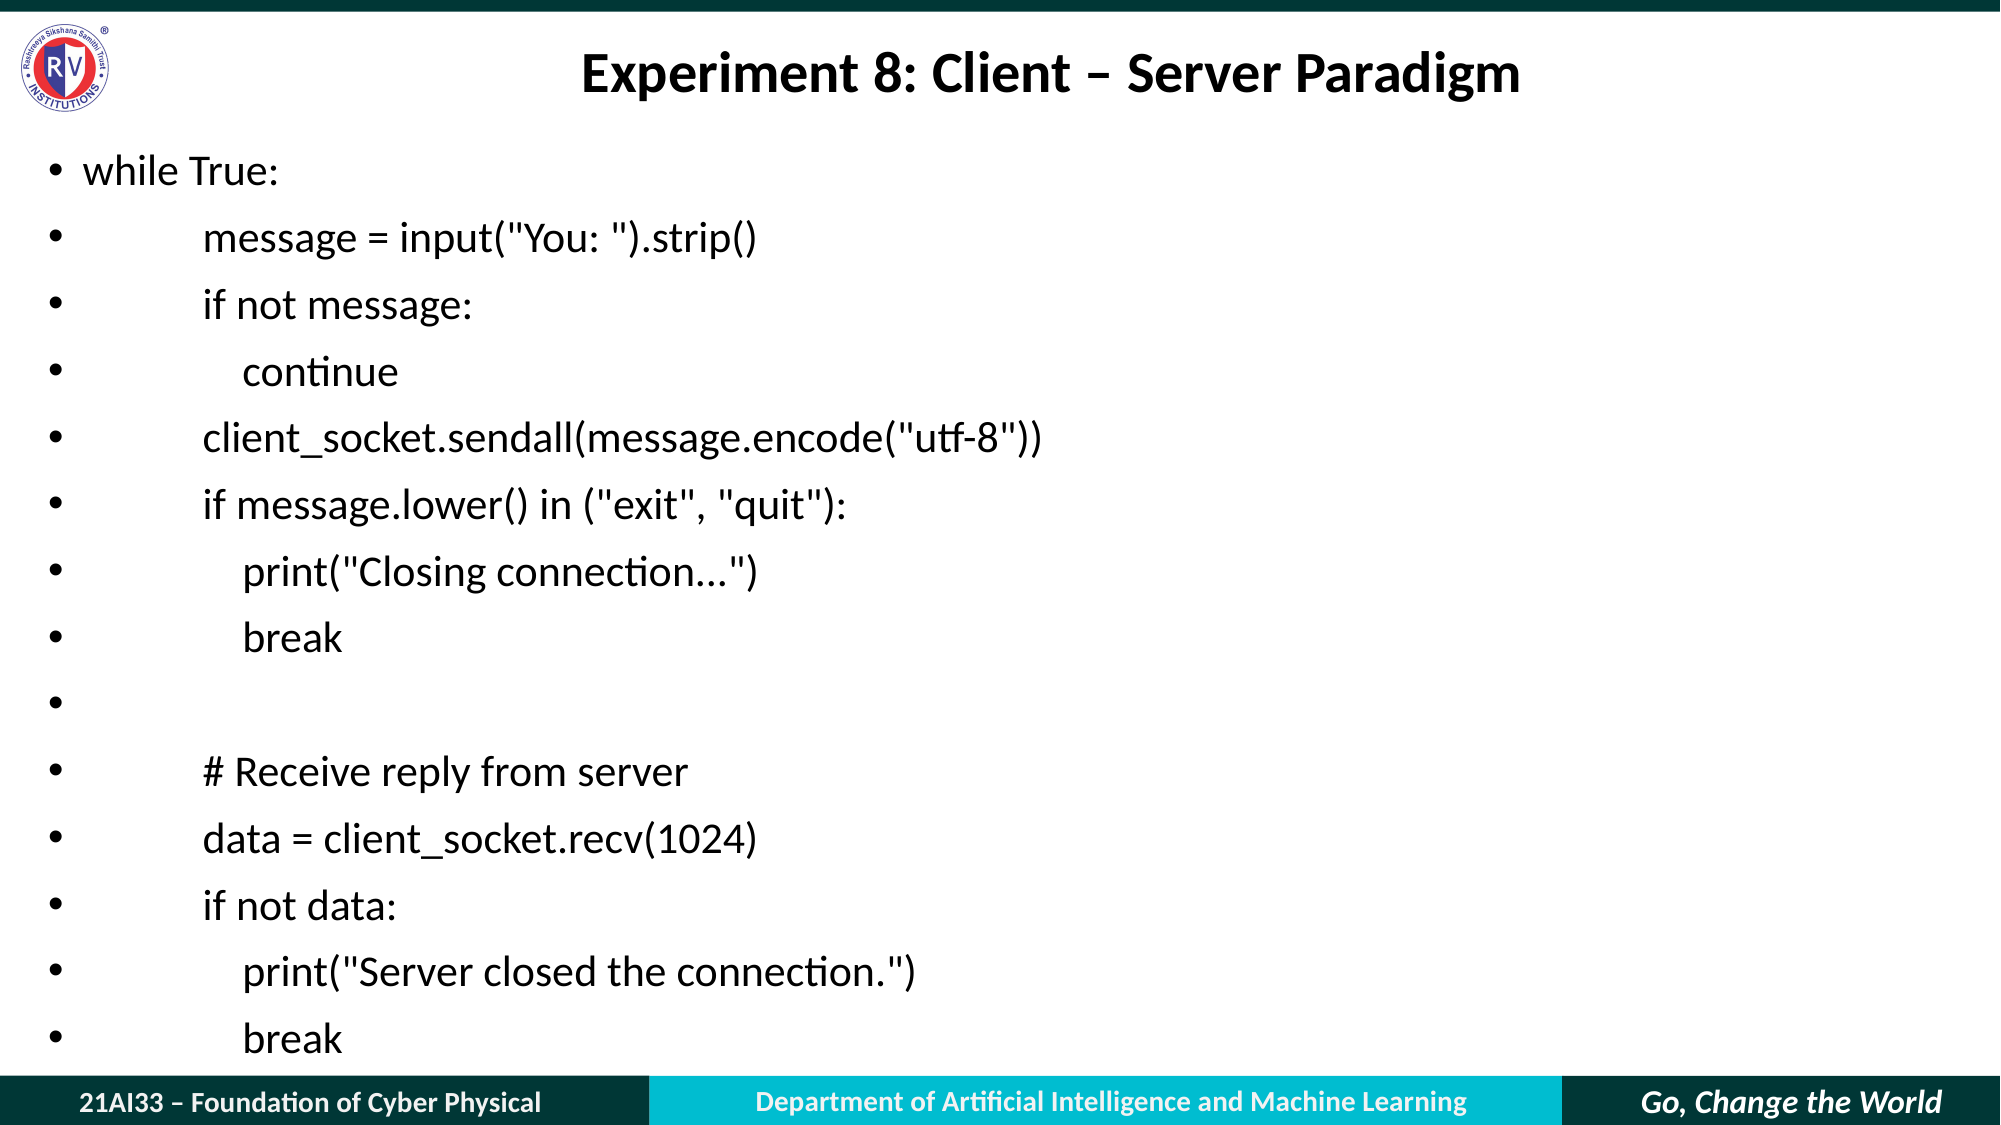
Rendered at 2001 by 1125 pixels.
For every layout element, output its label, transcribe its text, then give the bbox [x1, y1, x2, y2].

list while True: message = input("You: ").strip() if not message: continue client_socket.sendall(message.encode("utf-8")) if message.lower() in ("exit", "quit"): print("Closing connection...") break # Receive reply from server data = client_socket.recv(1024) if not data: print("Server closed the connection.") break [33, 140, 1967, 1075]
title Experiment 8: Client – Server Paradigm [137, 24, 1967, 125]
picture [14, 17, 115, 118]
